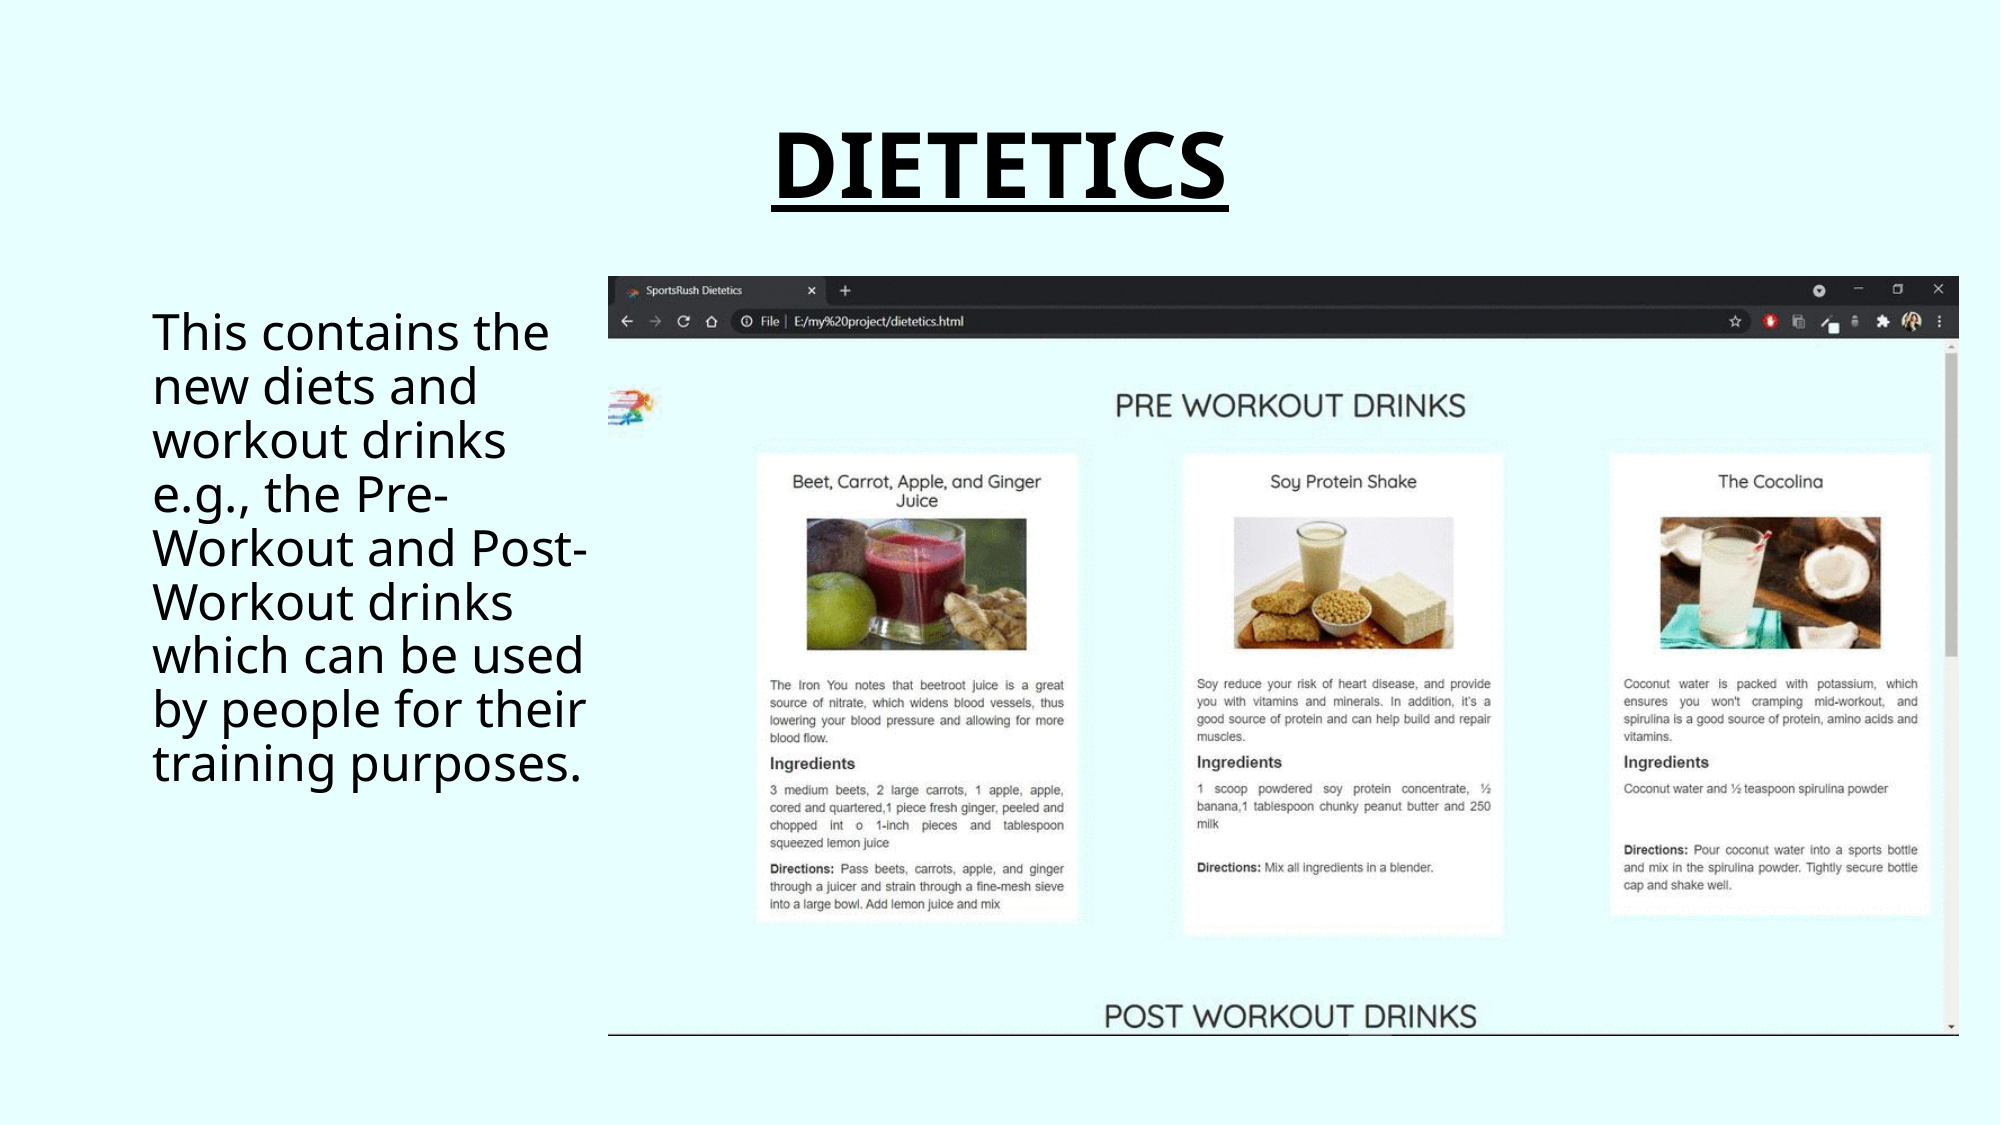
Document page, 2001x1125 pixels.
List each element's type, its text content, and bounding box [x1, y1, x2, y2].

title DIETETICS [137, 59, 1863, 278]
list This contains the new diets and workout drinks e.g., the Pre-Workout and Post-Workout drinks which can be used by people for their training purposes. [137, 299, 608, 1014]
picture [608, 276, 1959, 1036]
